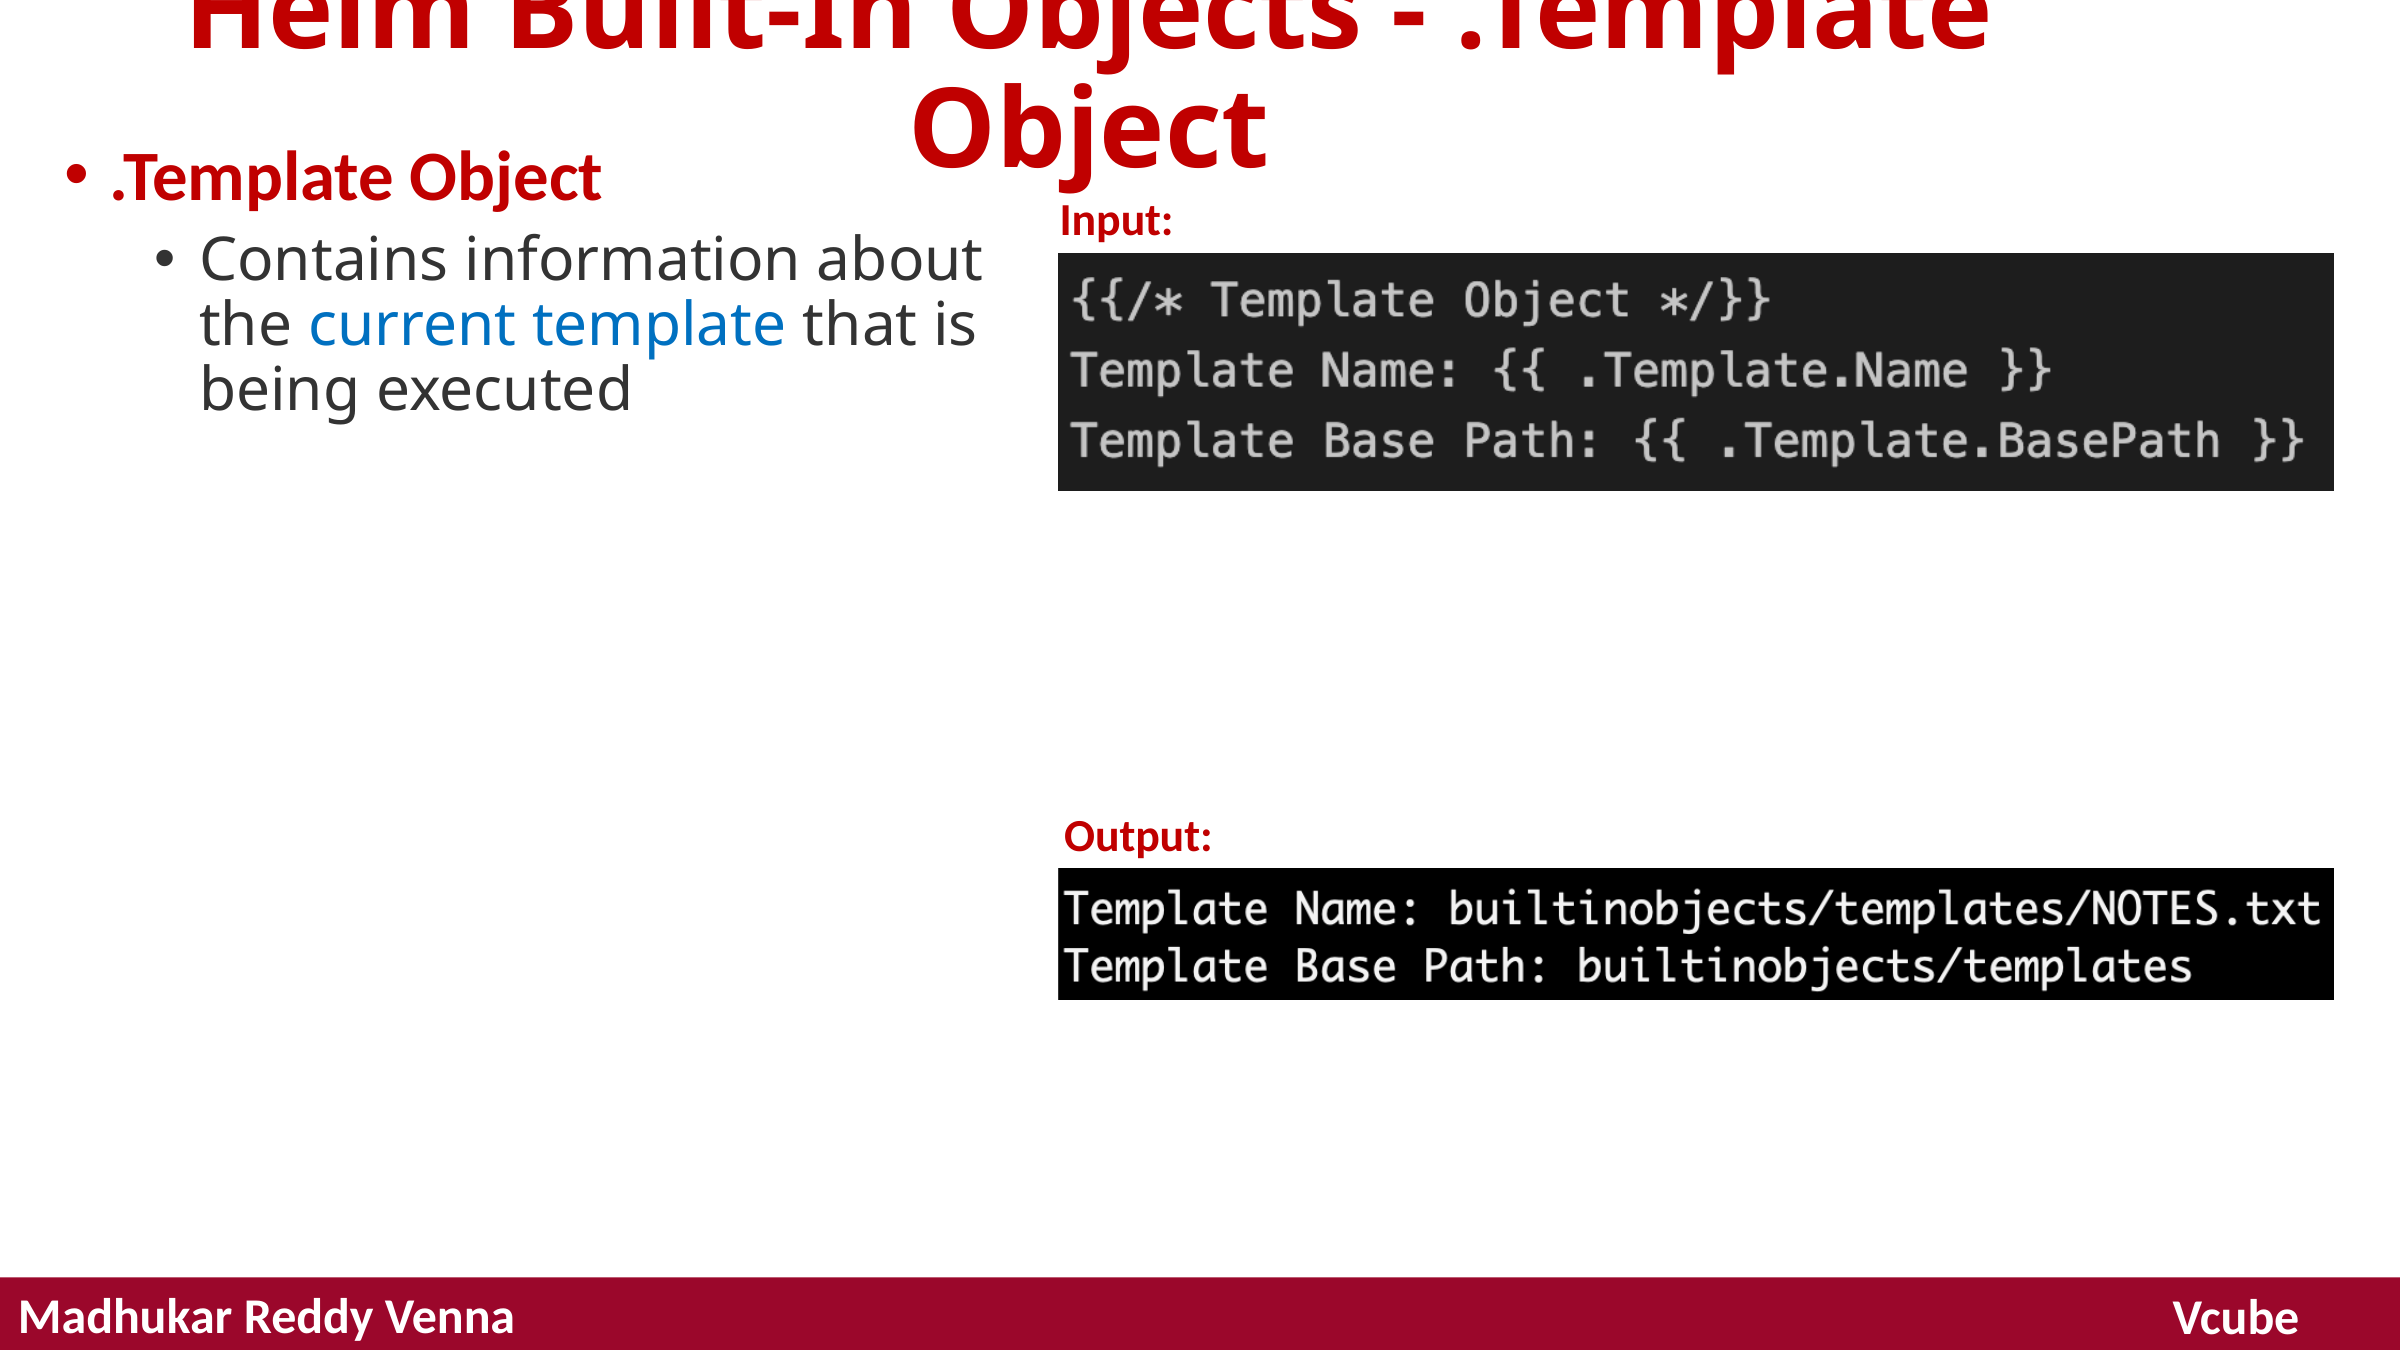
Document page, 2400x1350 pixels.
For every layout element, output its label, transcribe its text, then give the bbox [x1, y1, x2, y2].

text_box Input: [1044, 182, 1199, 253]
title Helm Built-In Objects - .Template Object [97, 14, 2082, 131]
picture [1057, 868, 2334, 1000]
footer Madhukar Reddy Venna [0, 1278, 543, 1350]
list .Template Object Contains information about the current template that is being executed [46, 130, 1059, 1225]
text_box Output: [1049, 798, 1238, 861]
picture [1057, 253, 2334, 492]
